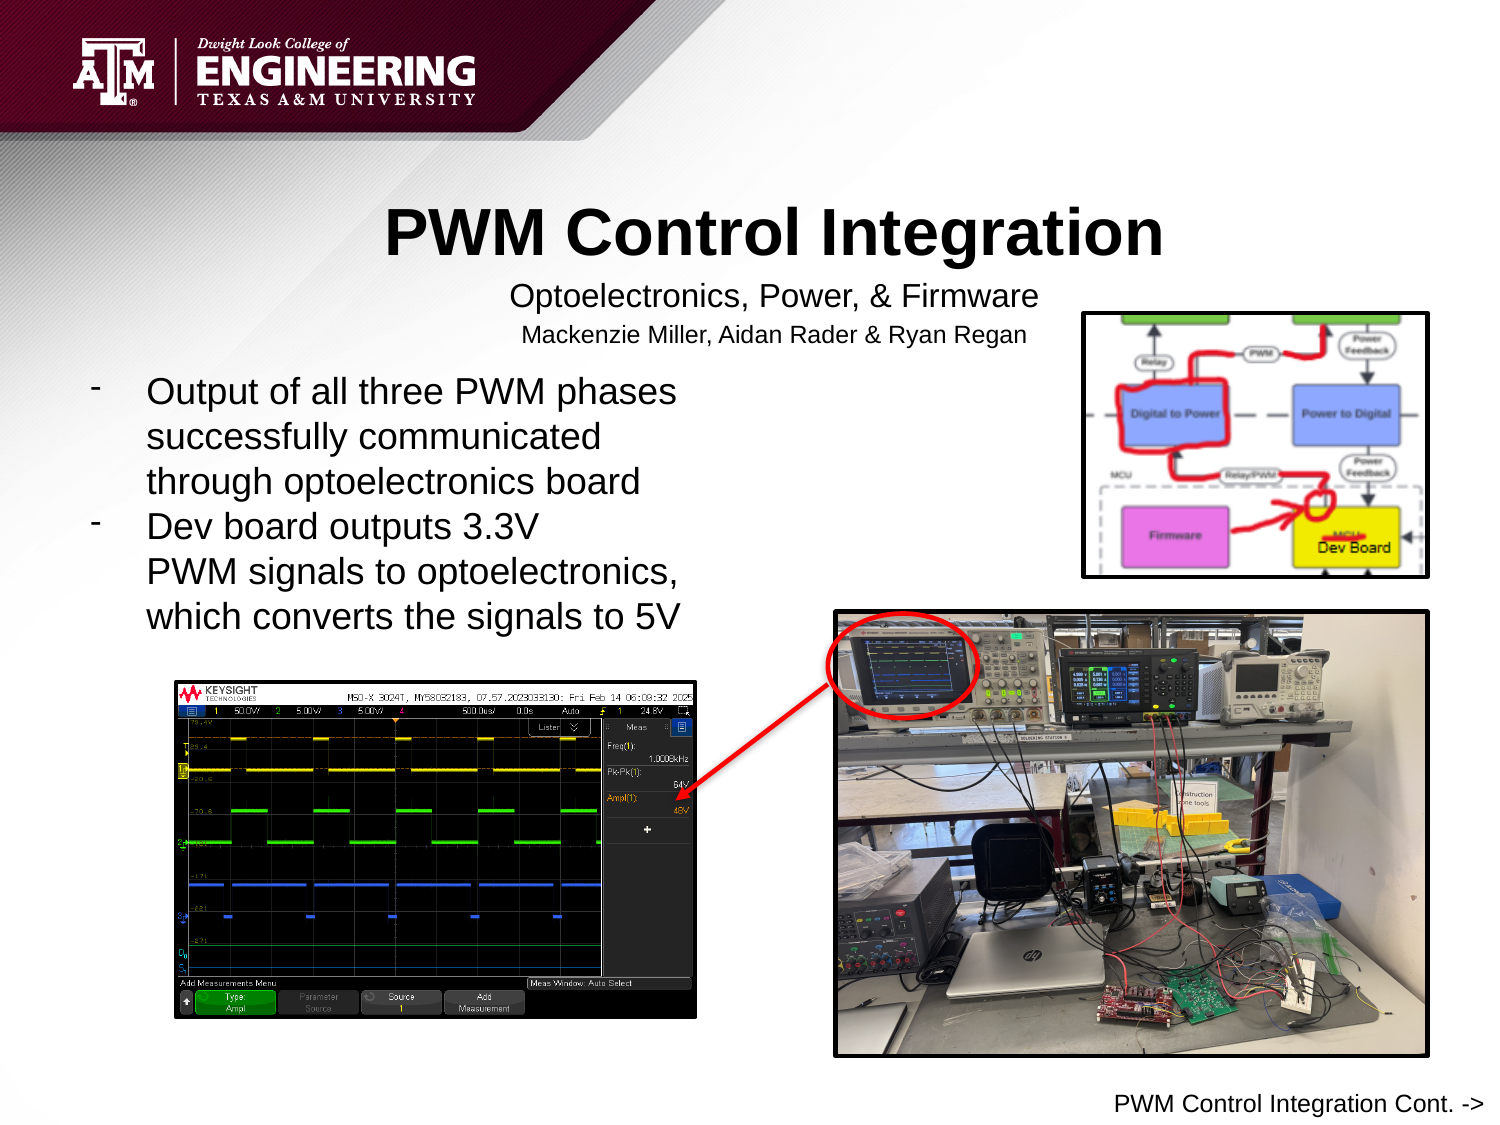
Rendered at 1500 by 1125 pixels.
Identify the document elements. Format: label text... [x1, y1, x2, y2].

text_box Output of all three PWM phases successfully communicated through optoelectronics board Dev board outputs 3.3V PWM signals to optoelectronics, which converts the signals to 5V [75, 359, 749, 838]
text_box [827, 647, 832, 683]
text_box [675, 684, 829, 801]
text_box PWM Control Integration Cont. -> [901, 1079, 1500, 1125]
picture [0, 0, 1500, 1125]
title PWM Control Integration Optoelectronics, Power, & Firmware Mackenzie Miller, Aidan Rader & Ryan Regan [99, 197, 1450, 329]
